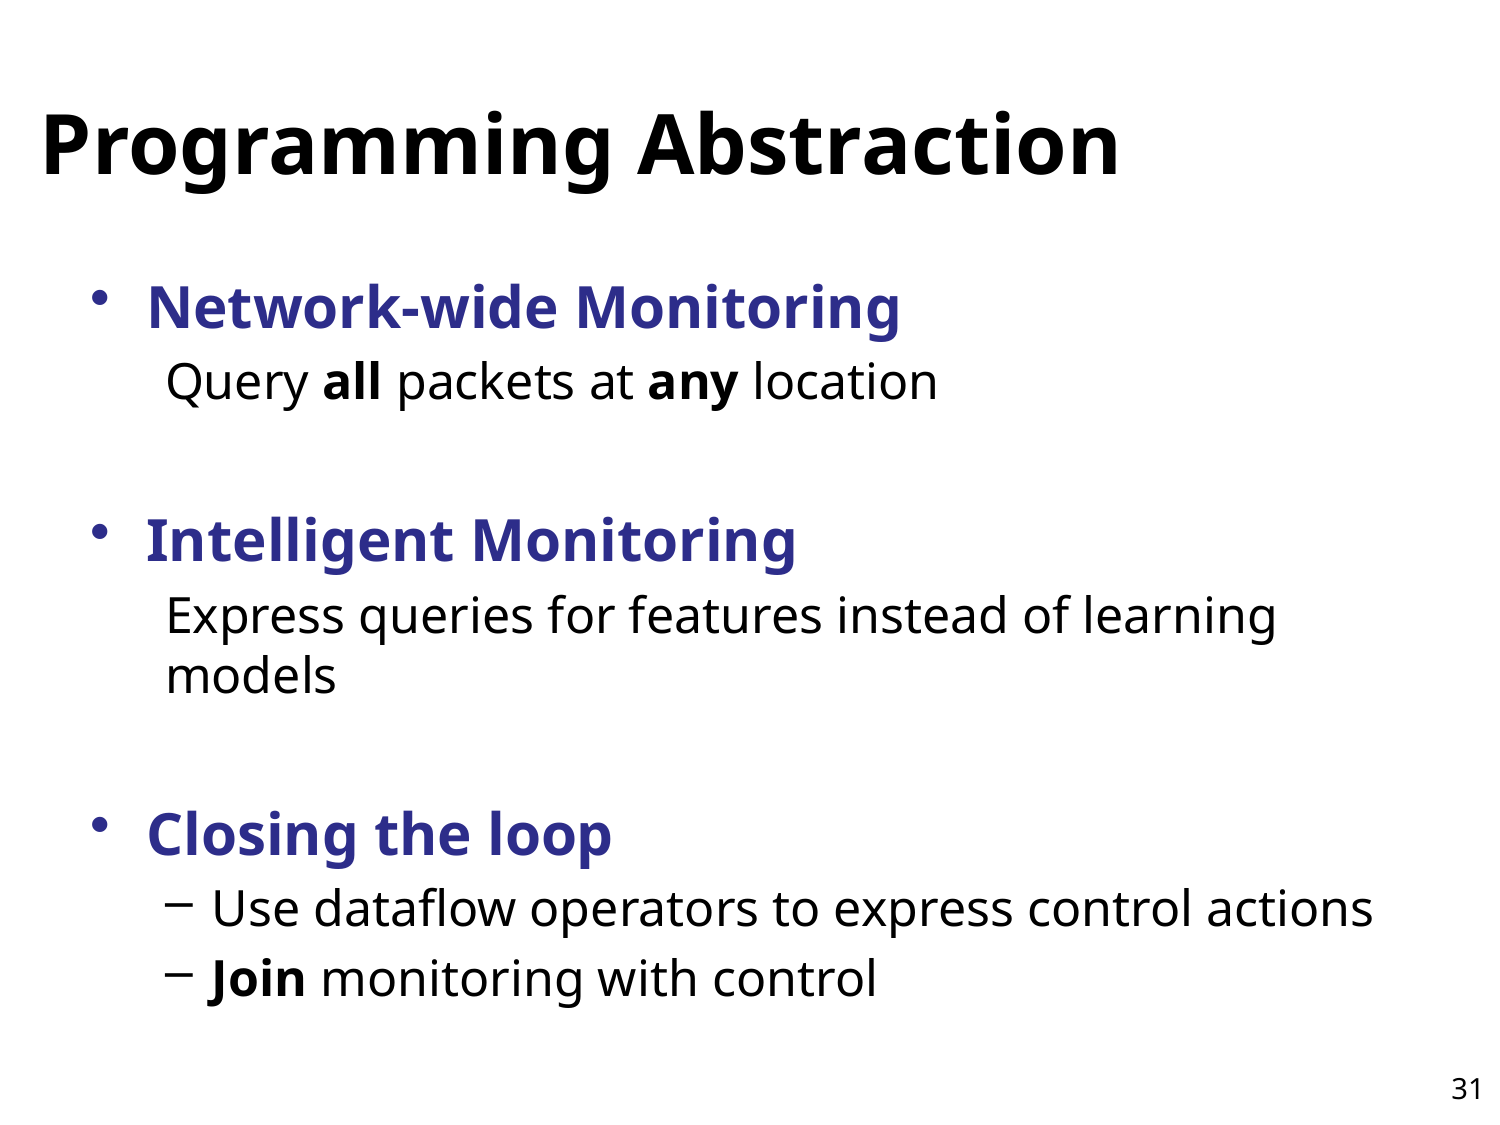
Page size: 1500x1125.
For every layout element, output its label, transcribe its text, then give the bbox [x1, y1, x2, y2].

list Network-wide Monitoring Query all packets at any location Intelligent Monitoring Express queries for features instead of learning models Closing the loop Use dataflow operators to express control actions Join monitoring with control [74, 262, 1463, 1063]
title Programming Abstraction [24, 47, 1463, 236]
slide_number 31 [1149, 1062, 1500, 1101]
